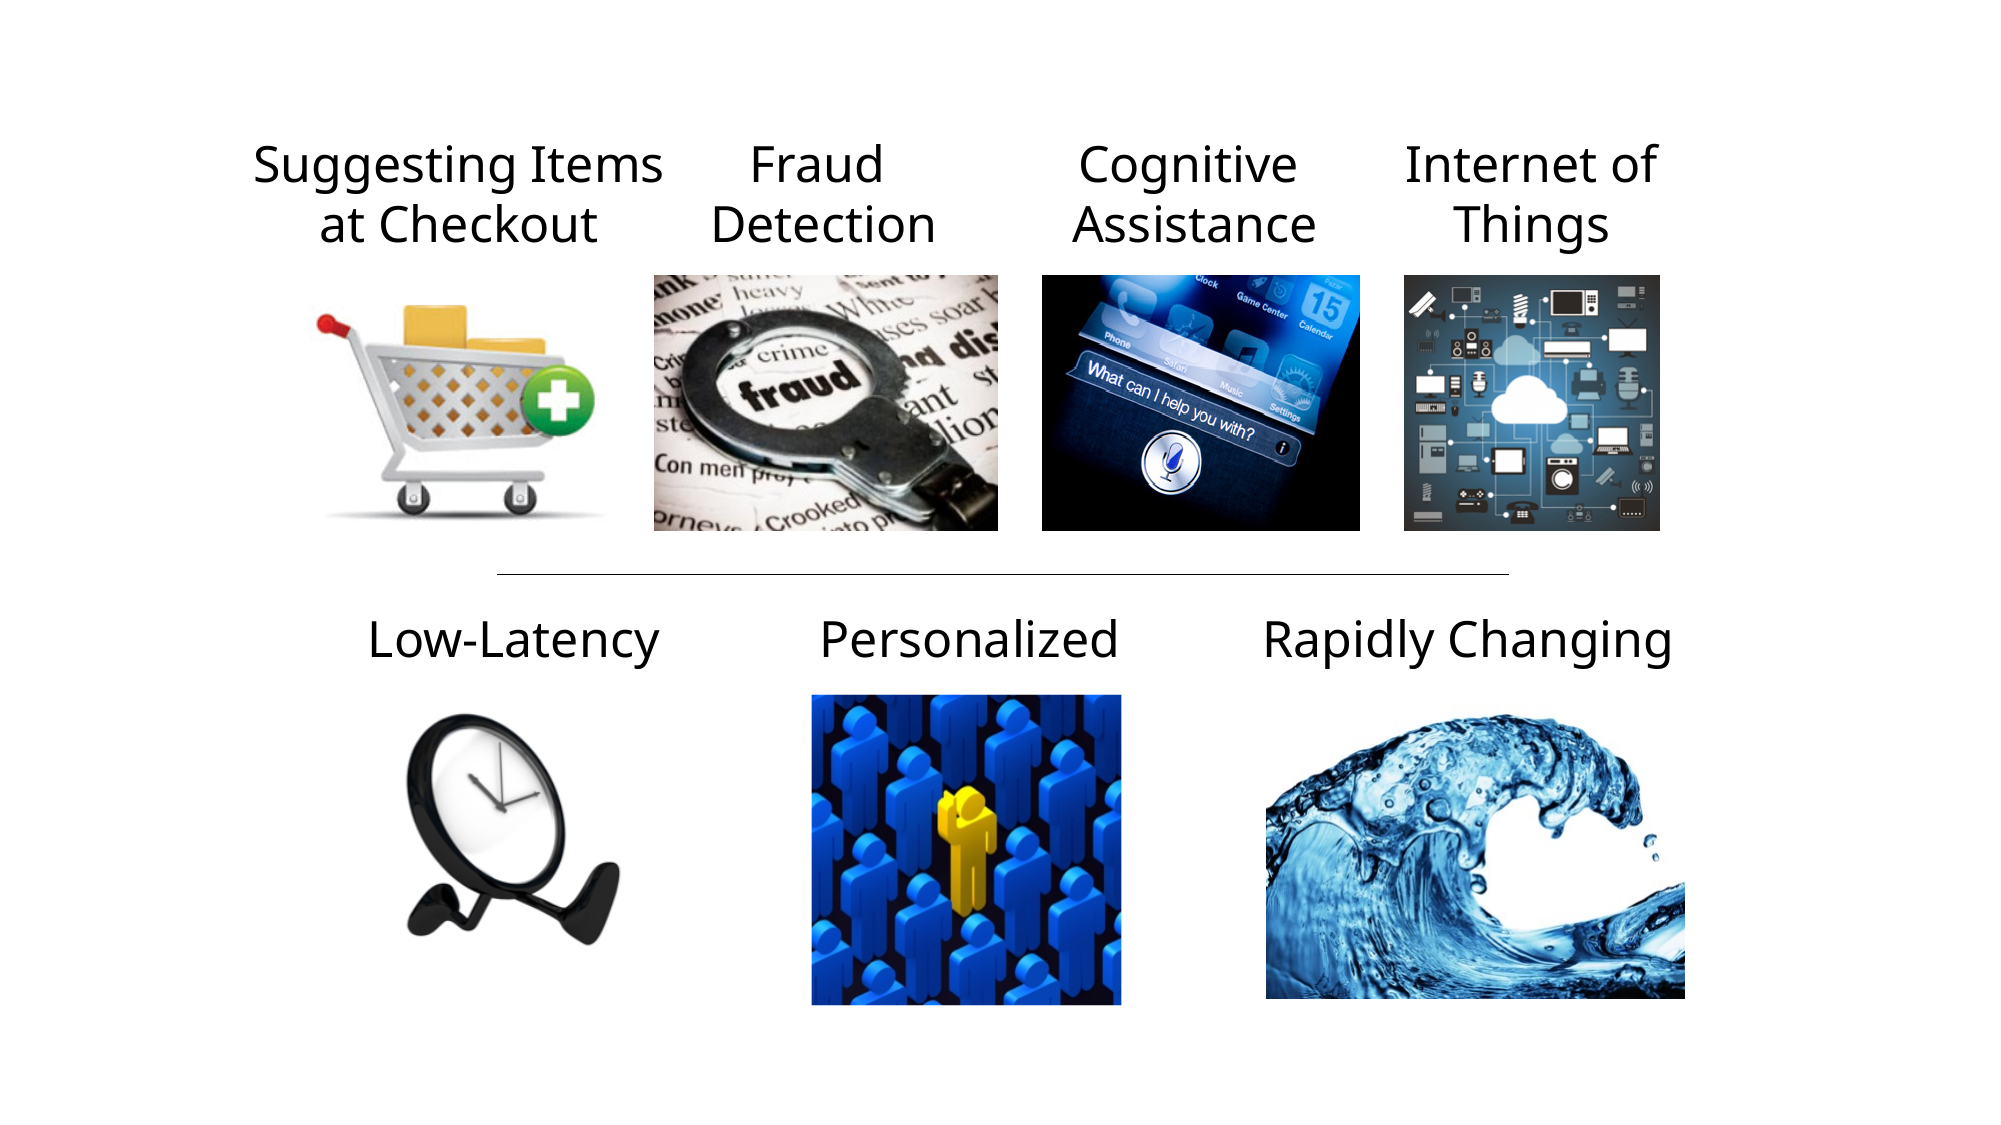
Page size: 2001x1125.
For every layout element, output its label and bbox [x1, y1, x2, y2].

text_box [371, 599, 656, 956]
text_box [811, 599, 1122, 1006]
text_box [281, 124, 637, 558]
text_box [1266, 599, 1685, 999]
text_box [1042, 124, 1360, 531]
text_box [653, 124, 998, 531]
text_box [1404, 124, 1660, 531]
